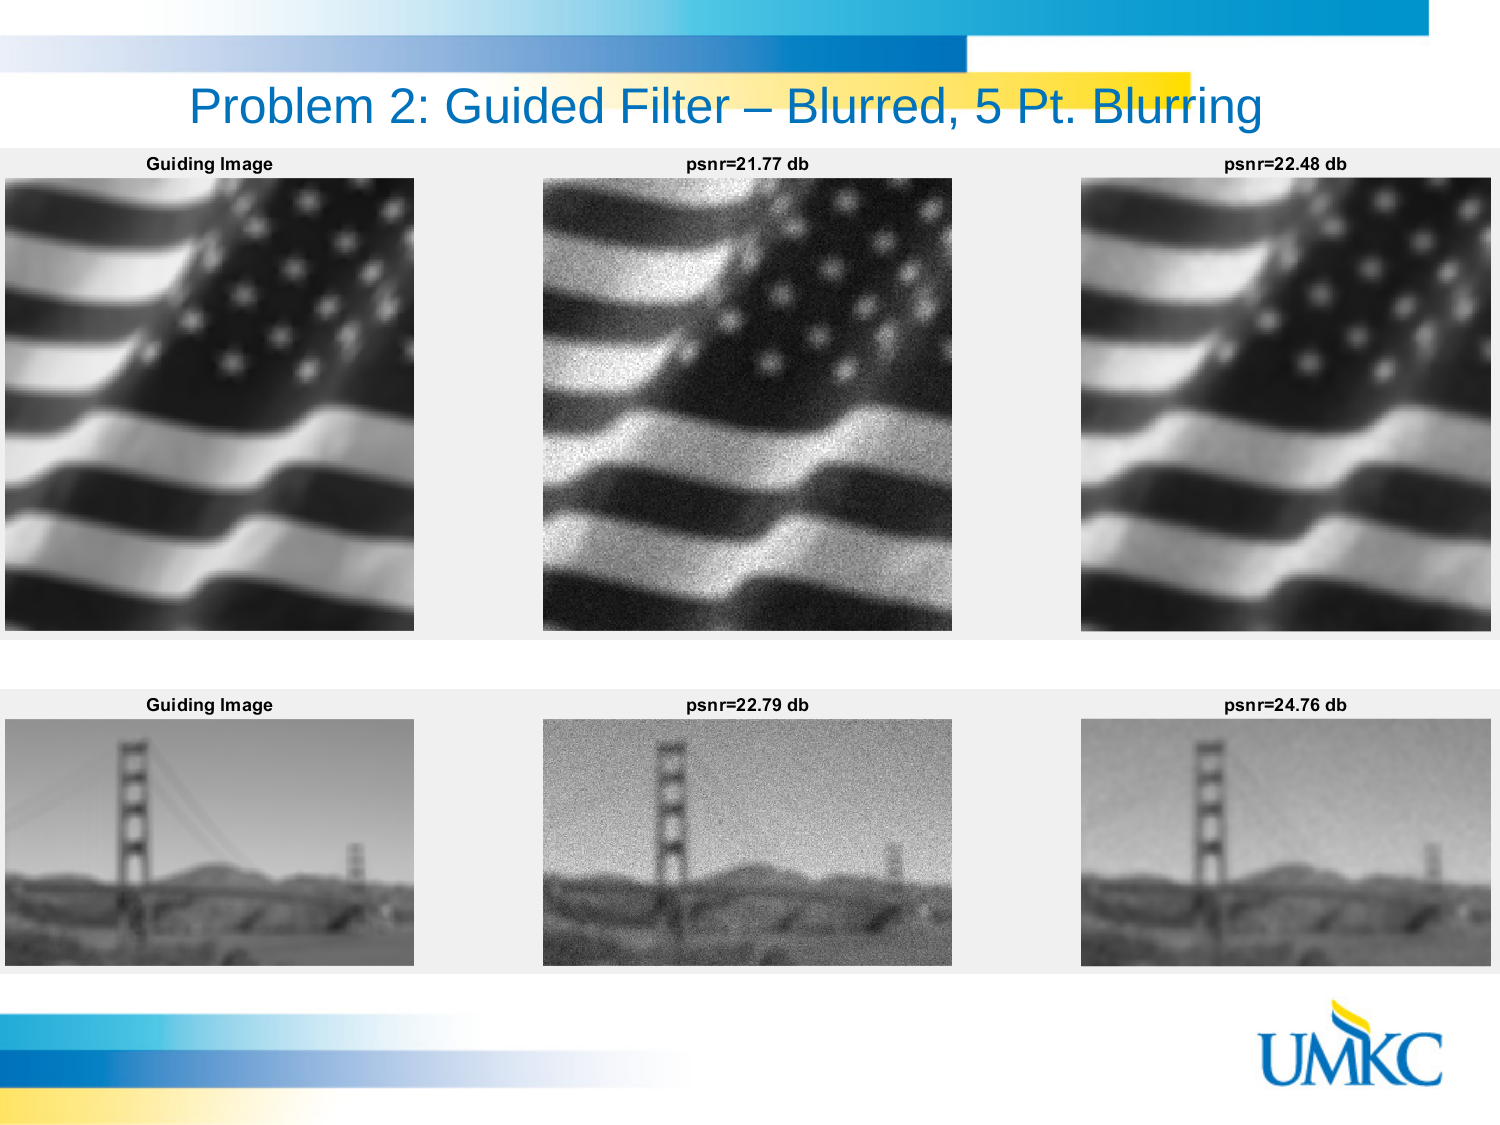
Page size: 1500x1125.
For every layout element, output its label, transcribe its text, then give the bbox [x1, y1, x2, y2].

title Problem 2: Guided Filter – Blurred, 5 Pt. Blurring [28, 37, 1425, 146]
picture [0, 0, 1500, 1125]
